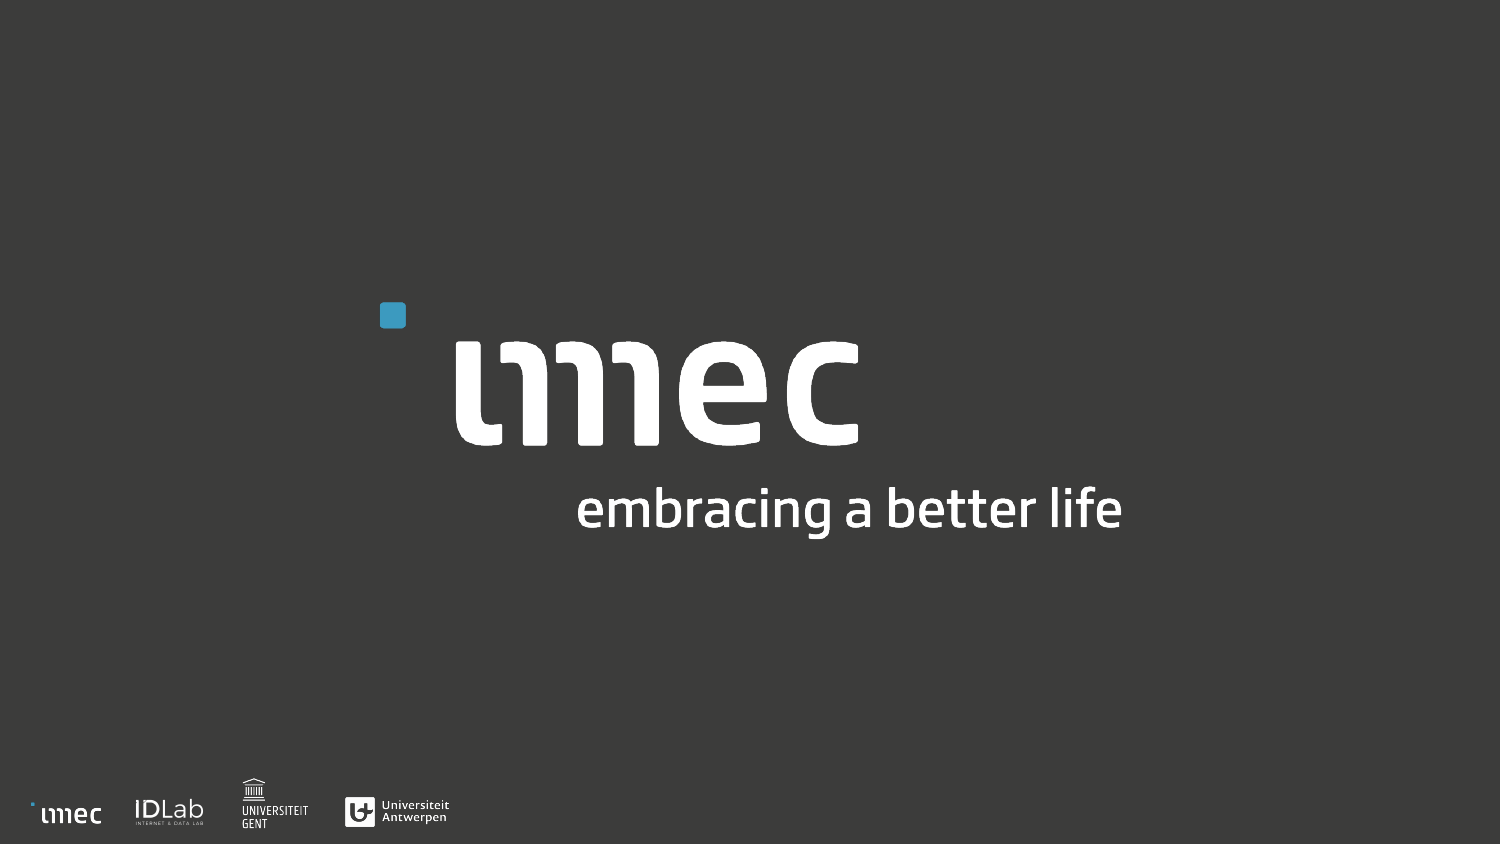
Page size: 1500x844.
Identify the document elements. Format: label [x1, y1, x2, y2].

picture [345, 797, 449, 827]
picture [239, 767, 311, 834]
picture [31, 802, 101, 824]
picture [135, 798, 204, 826]
picture [328, 209, 1172, 631]
